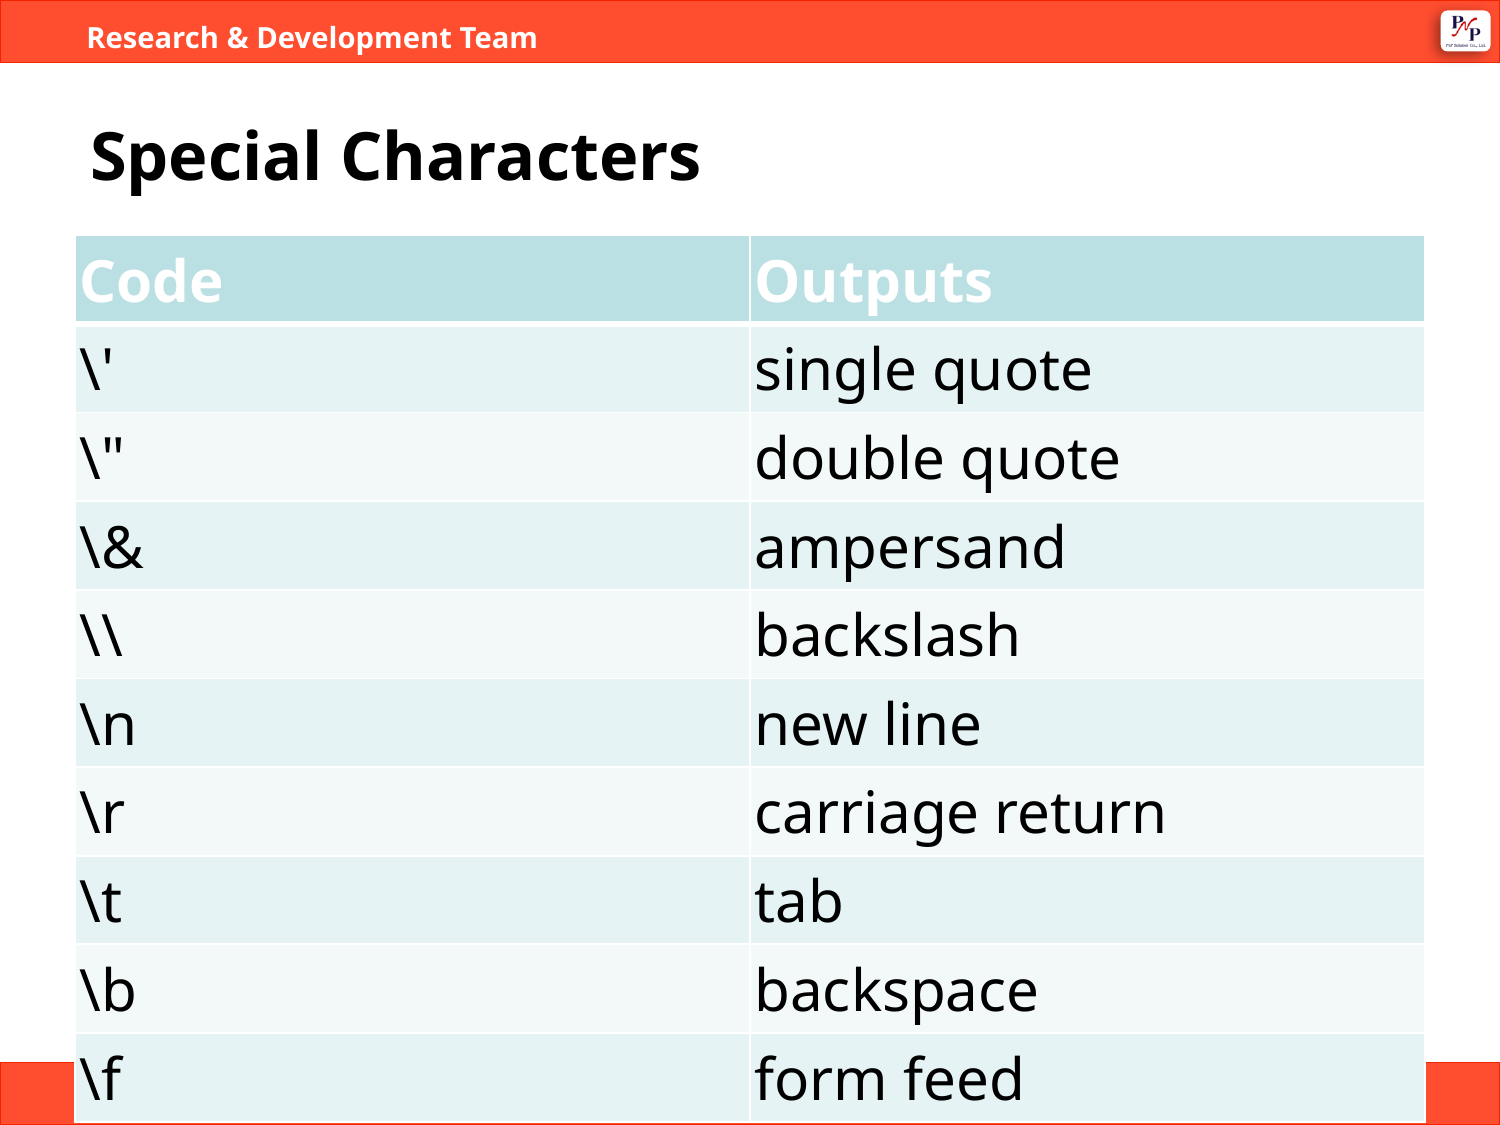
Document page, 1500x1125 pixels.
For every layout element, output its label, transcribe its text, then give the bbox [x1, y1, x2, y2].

table_cell single quote [751, 327, 1424, 412]
table_cell backslash [751, 591, 1424, 678]
table_cell carriage return [751, 768, 1424, 855]
table_cell new line [751, 679, 1424, 766]
table_cell \f [76, 1034, 749, 1121]
table_cell \r [76, 768, 749, 855]
table_cell \& [76, 502, 749, 589]
table_cell \' [76, 327, 749, 412]
table_header Outputs [751, 236, 1424, 321]
table_cell \\ [76, 591, 749, 678]
table_header Code [76, 236, 749, 321]
table_cell form feed [751, 1034, 1424, 1121]
table_cell ampersand [751, 502, 1424, 589]
table_cell \" [76, 413, 749, 500]
table_cell \b [76, 945, 749, 1032]
picture [1440, 10, 1491, 52]
table_cell \t [76, 857, 749, 943]
table_cell \n [76, 679, 749, 766]
table_cell backspace [751, 945, 1424, 1032]
table_cell double quote [751, 413, 1424, 500]
title Special Characters [74, 74, 1426, 233]
table_cell tab [751, 857, 1424, 943]
